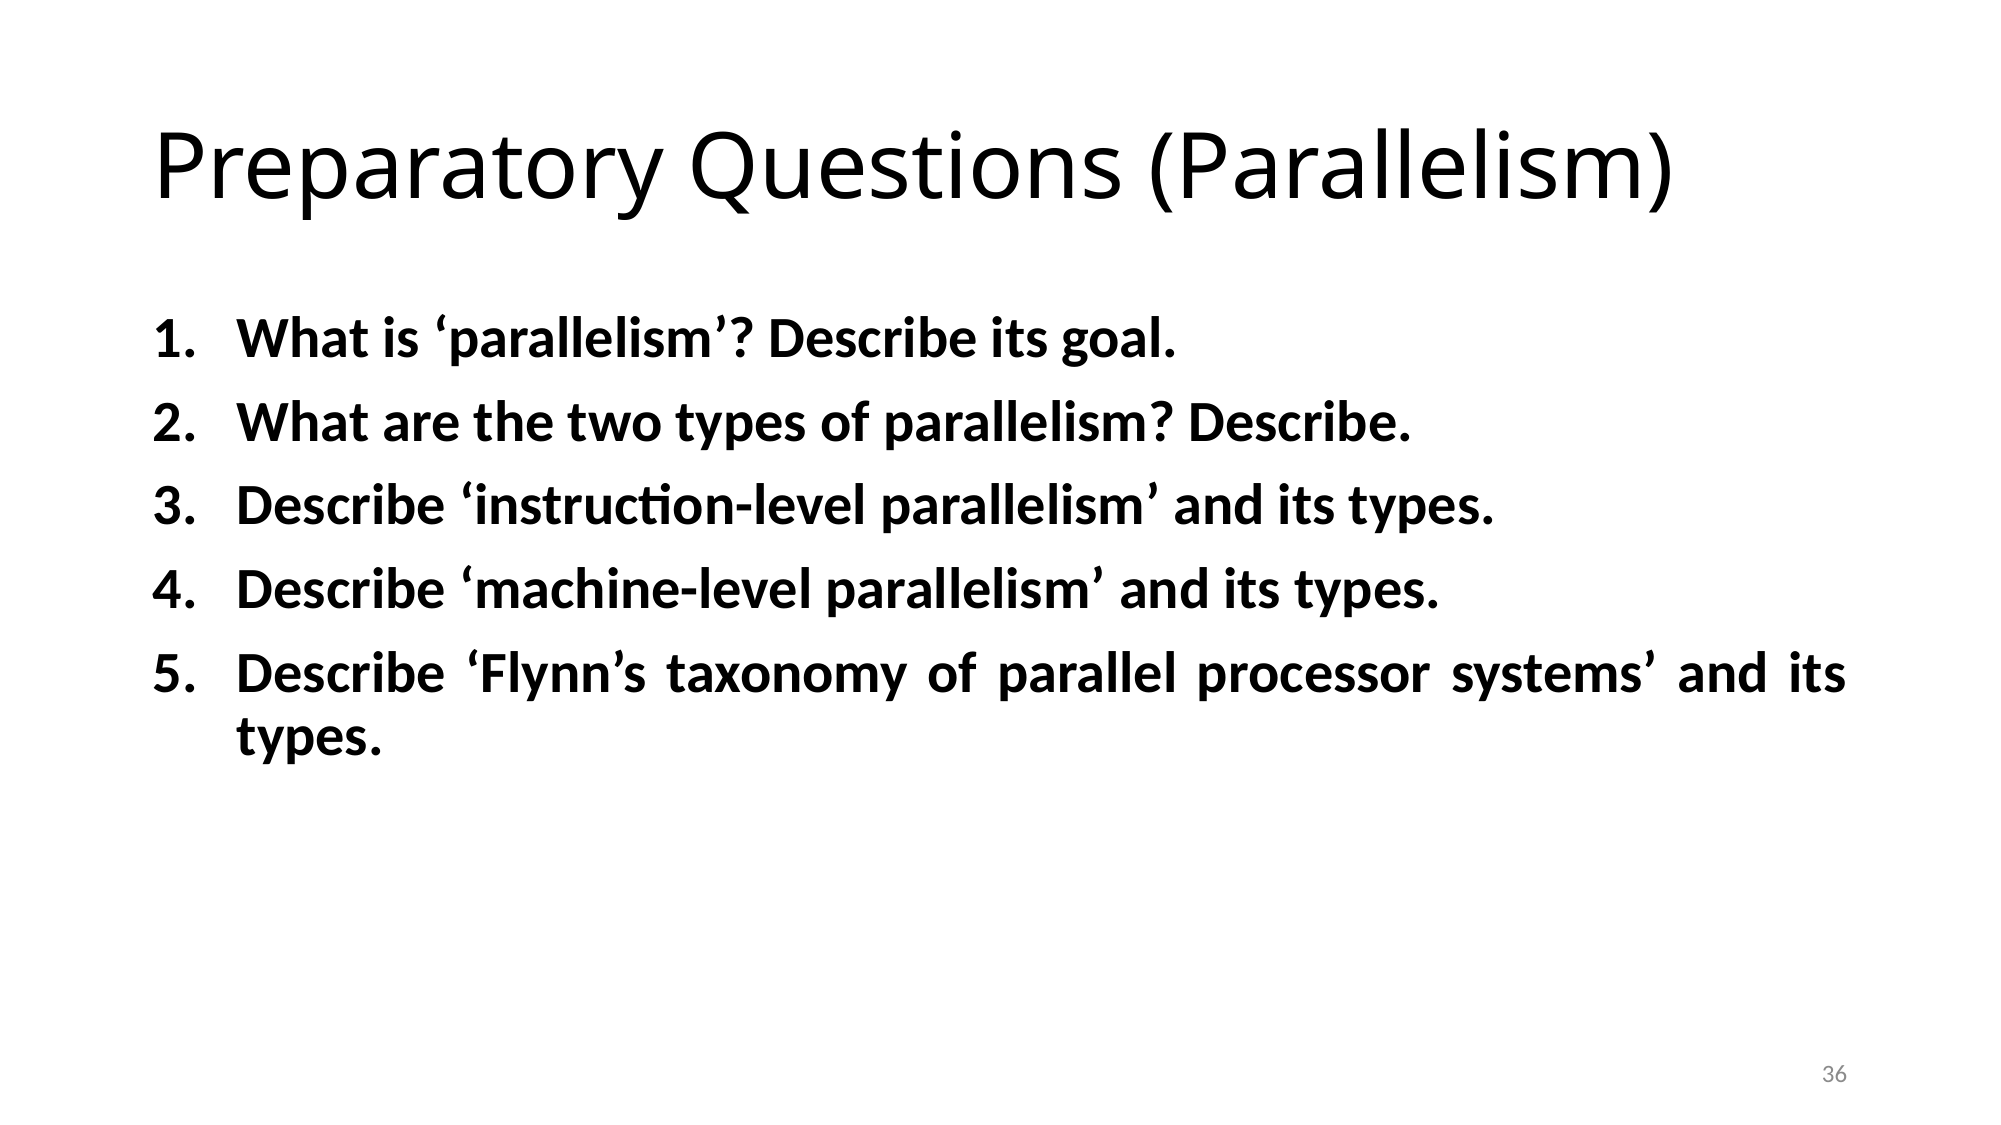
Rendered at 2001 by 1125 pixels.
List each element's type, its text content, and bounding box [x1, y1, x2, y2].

slide_number 36 [1412, 1042, 1863, 1103]
list What is ‘parallelism’? Describe its goal. What are the two types of parallelism? Describe. Describe ‘instruction-level parallelism’ and its types. Describe ‘machine-level parallelism’ and its types. Describe ‘Flynn’s taxonomy of parallel processor systems’ and its types. [137, 299, 1863, 1014]
title Preparatory Questions (Parallelism) [137, 59, 1863, 278]
